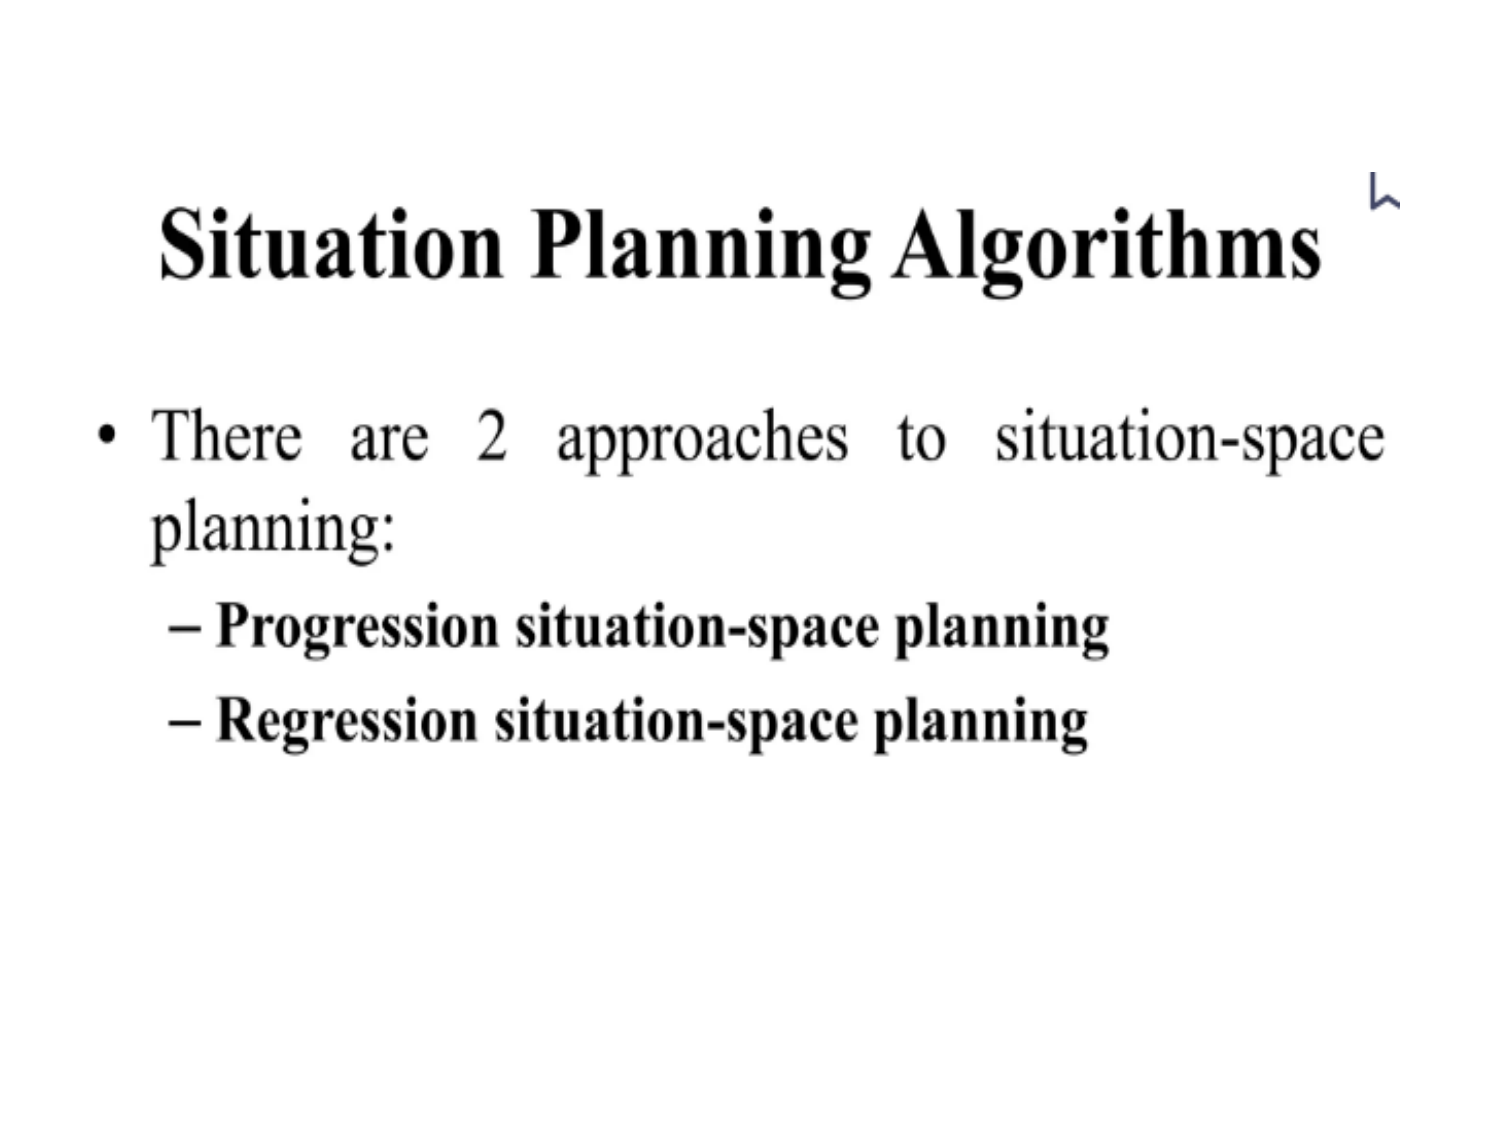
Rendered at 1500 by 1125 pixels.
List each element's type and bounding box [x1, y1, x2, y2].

list [76, 172, 1400, 862]
